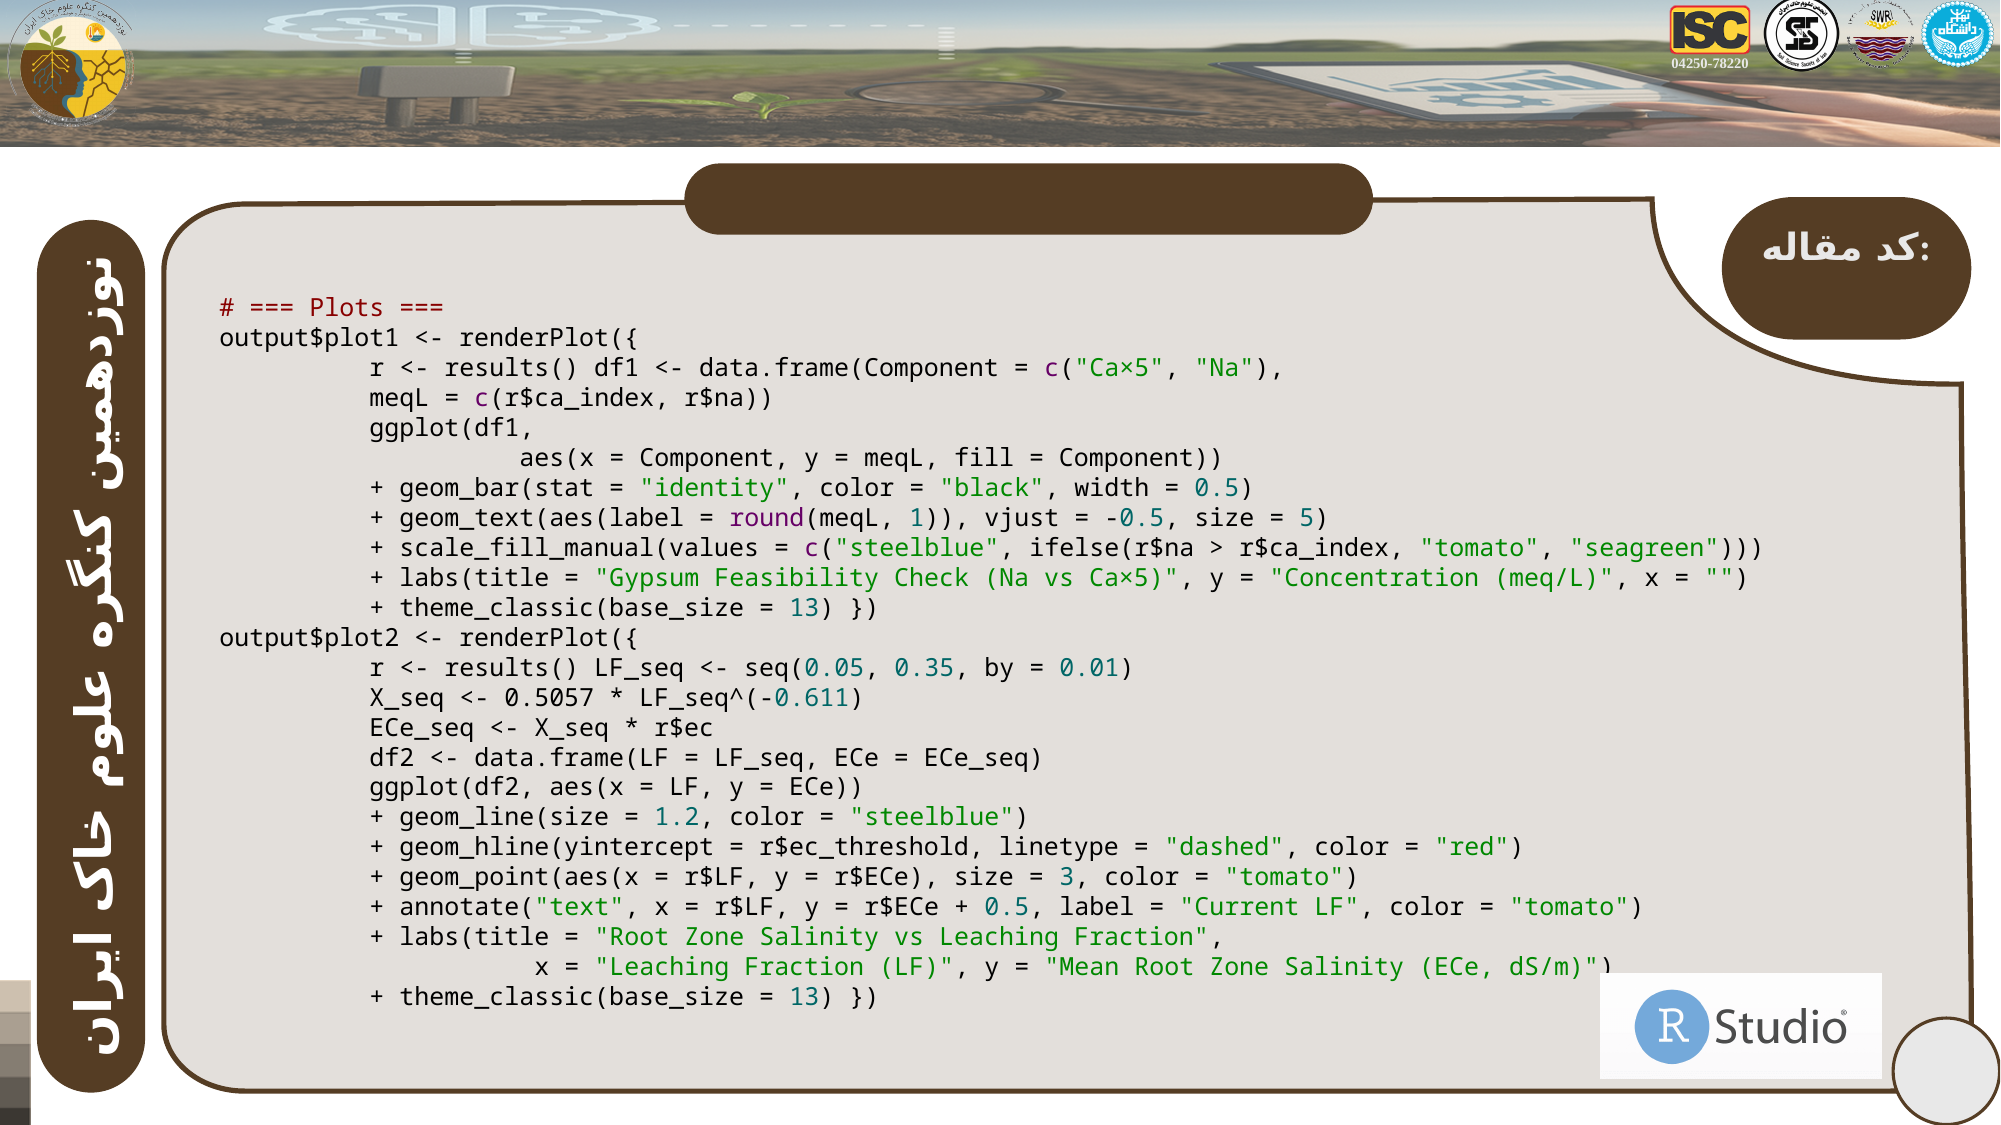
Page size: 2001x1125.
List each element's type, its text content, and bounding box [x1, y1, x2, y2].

picture [1600, 972, 1882, 1080]
text_box # === Plots === output$plot1 <- renderPlot({ r <- results() df1 <- data.frame(Component = c("Ca×5", "Na"), meqL = c(r$ca_index, r$na)) ggplot(df1, aes(x = Component, y = meqL, fill = Component)) + geom_bar(stat = "identity", color = "black", width = 0.5) + geom_text(aes(label = round(meqL, 1)), vjust = -0.5, size = 5) + scale_fill_manual(values = c("steelblue", ifelse(r$na > r$ca_index, "tomato", "seagreen"))) + labs(title = "Gypsum Feasibility Check (Na vs Ca×5)", y = "Concentration (meq/L)", x = "") + theme_classic(base_size = 13) }) output$plot2 <- renderPlot({ r <- results() LF_seq <- seq(0.05, 0.35, by = 0.01) X_seq <- 0.5057 * LF_seq^(-0.611) ECe_seq <- X_seq * r$ec df2 <- data.frame(LF = LF_seq, ECe = ECe_seq) ggplot(df2, aes(x = LF, y = ECe)) + geom_line(size = 1.2, color = "steelblue") + geom_hline(yintercept = r$ec_threshold, linetype = "dashed", color = "red") + geom_point(aes(x = r$LF, y = r$ECe), size = 3, color = "tomato") + annotate("text", x = r$LF, y = r$ECe + 0.5, label = "Current LF", color = "tomato") + labs(title = "Root Zone Salinity vs Leaching Fraction", x = "Leaching Fraction (LF)", y = "Mean Root Zone Salinity (ECe, dS/m)") + theme_classic(base_size = 13) }) [204, 284, 1845, 1018]
table_cell تعرق نسبی 60 [0, 0, 2000, 147]
picture [1659, 0, 2000, 80]
picture [6, 0, 136, 127]
